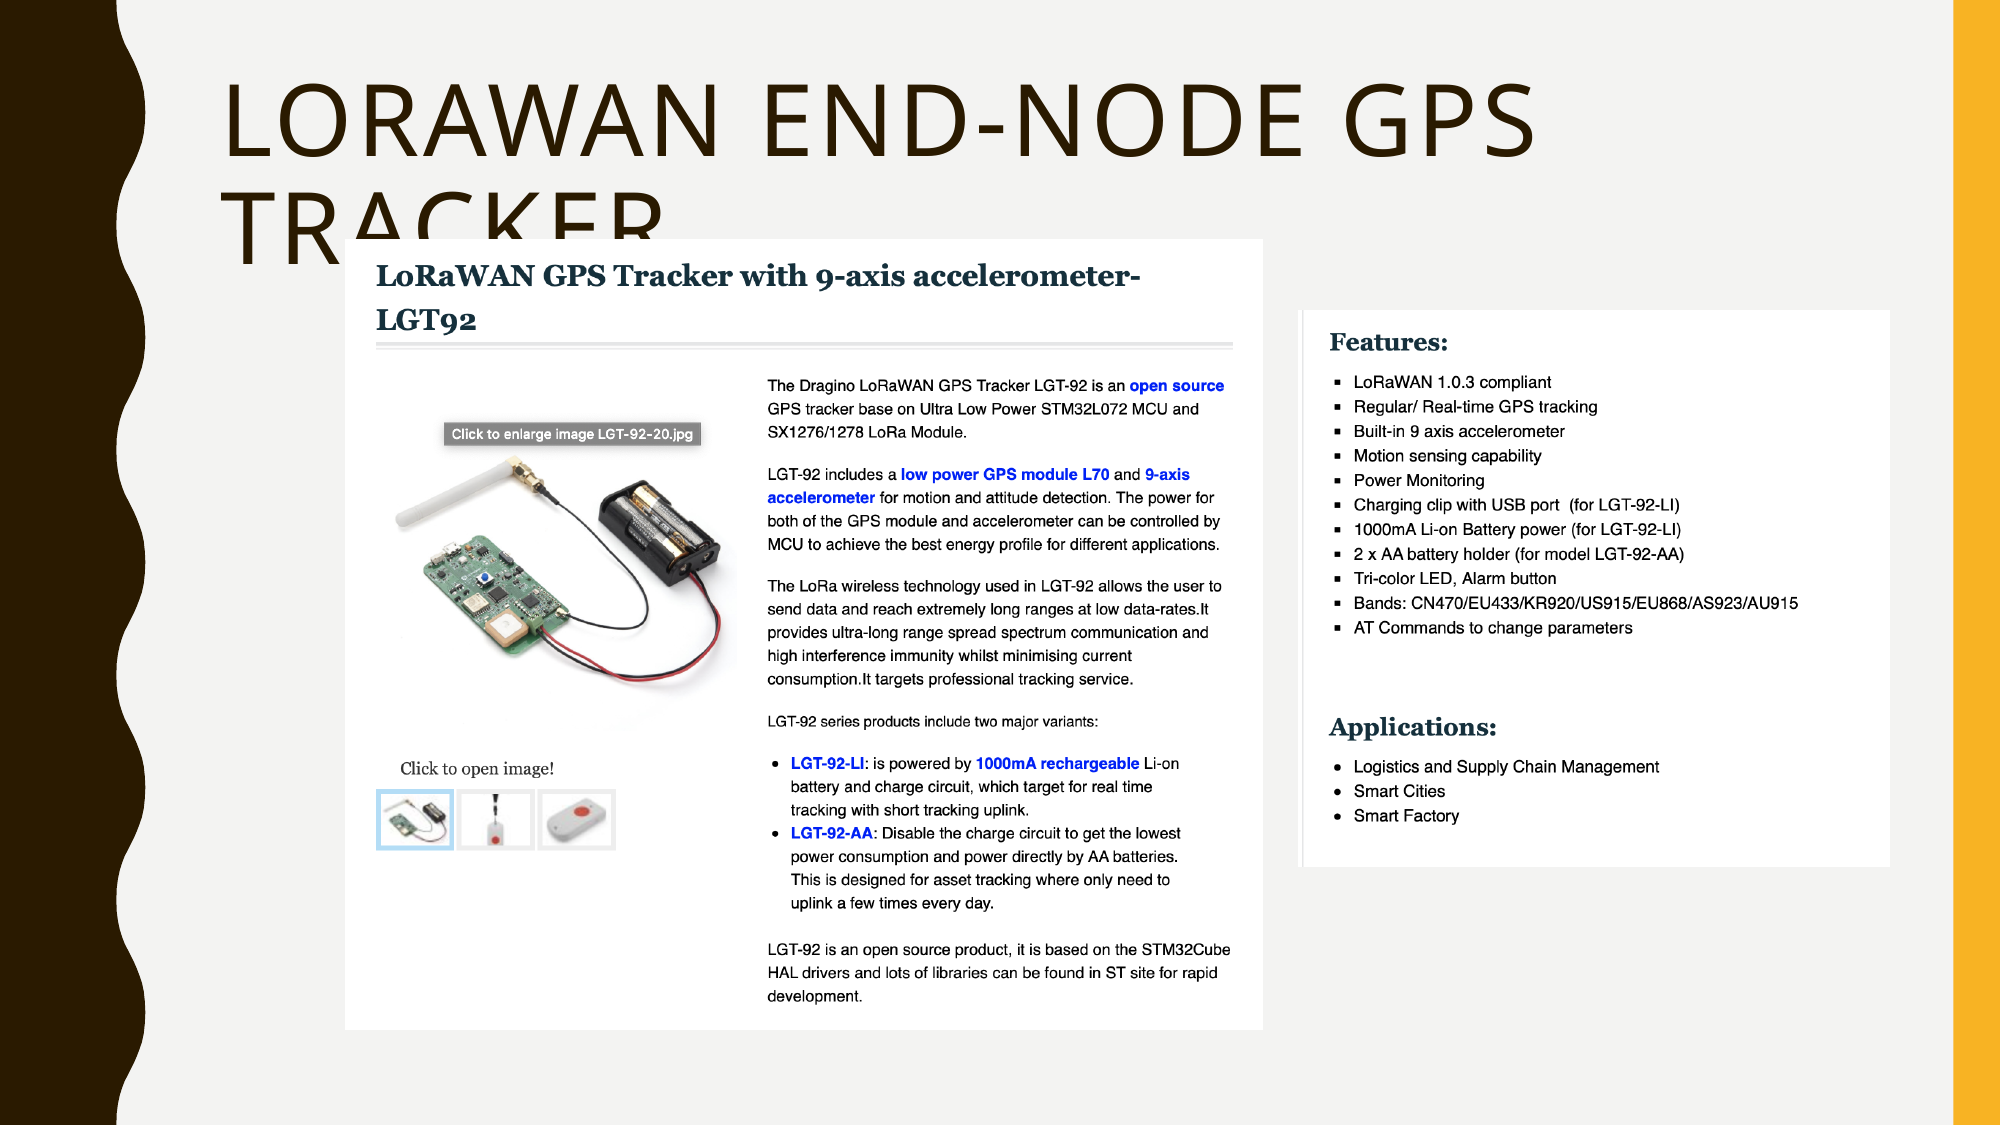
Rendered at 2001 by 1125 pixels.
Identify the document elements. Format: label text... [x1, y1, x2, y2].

title LoRaWAN end-node GPS tracker [205, 62, 1875, 308]
picture [345, 239, 1263, 1030]
picture [1298, 310, 1890, 867]
